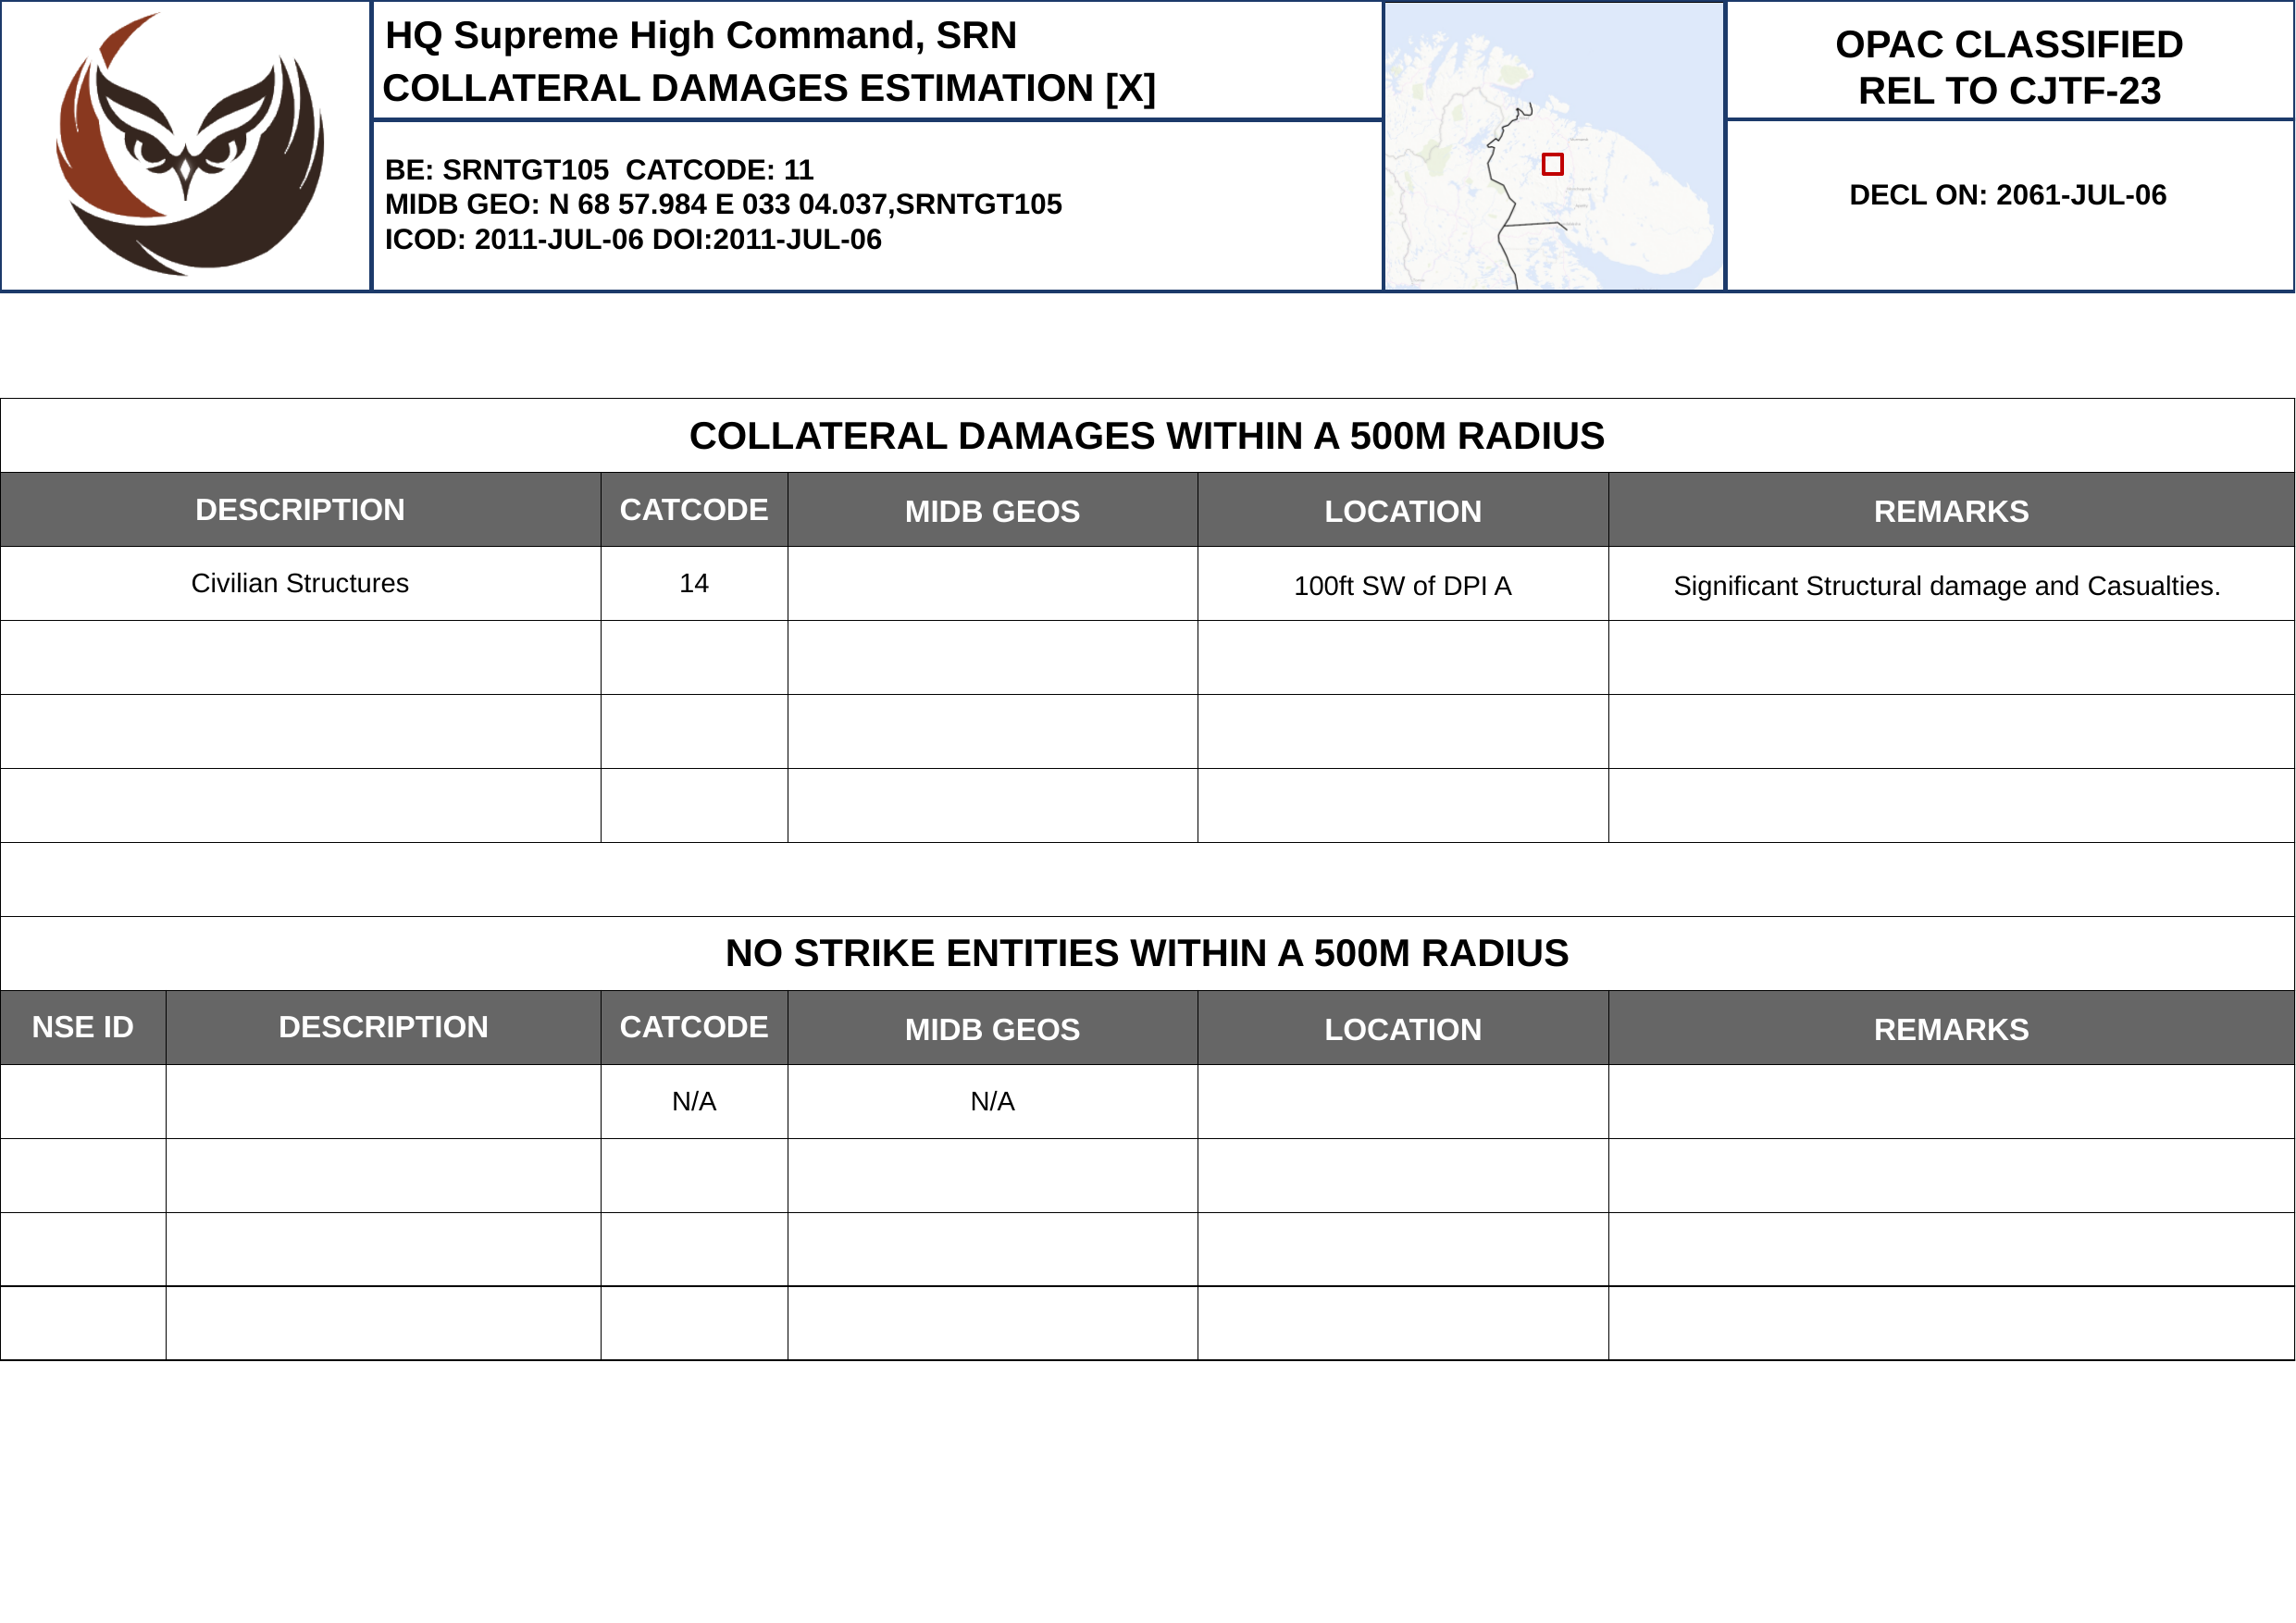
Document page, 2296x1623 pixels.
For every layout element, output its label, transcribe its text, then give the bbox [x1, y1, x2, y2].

table_cell [1609, 695, 2294, 768]
table_cell [1, 621, 601, 694]
table_cell [1609, 1139, 2294, 1212]
table_cell [788, 1213, 1198, 1285]
table_cell [167, 1139, 601, 1212]
table_cell [788, 1287, 1198, 1359]
table_cell N/A [788, 1065, 1198, 1138]
table_cell [788, 621, 1198, 694]
table_cell Civilian Structures [1, 547, 601, 620]
table_cell LOCATION [1198, 991, 1608, 1064]
table_cell [1609, 769, 2294, 842]
table_cell [1198, 769, 1608, 842]
table_cell 100ft SW of DPI A [1198, 547, 1608, 620]
table_cell [1, 1139, 166, 1212]
table_cell [788, 769, 1198, 842]
table_cell [1609, 1213, 2294, 1285]
table_cell [1, 1213, 166, 1285]
table_cell DESCRIPTION [1, 473, 601, 546]
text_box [0, 0, 2296, 302]
table_cell N/A [602, 1065, 788, 1138]
table_cell MIDB GEOS [788, 991, 1198, 1064]
table_header COLLATERAL DAMAGES WITHIN A 500M RADIUS [1, 399, 2294, 472]
table_cell NO STRIKE ENTITIES WITHIN A 500M RADIUS [1, 917, 2294, 990]
table_cell [1, 843, 2294, 916]
table_cell MIDB GEOS [788, 473, 1198, 546]
table_cell [1198, 695, 1608, 768]
table_cell [602, 1213, 788, 1285]
table_cell [1198, 1065, 1608, 1138]
table_cell Significant Structural damage and Casualties. [1609, 547, 2294, 620]
table_cell REMARKS [1609, 991, 2294, 1064]
table_cell [602, 1139, 788, 1212]
table_cell [602, 695, 788, 768]
table_cell [602, 769, 788, 842]
table_cell LOCATION [1198, 473, 1608, 546]
table_cell [1, 769, 601, 842]
table_cell [1198, 621, 1608, 694]
table_cell [788, 1139, 1198, 1212]
table_cell [602, 621, 788, 694]
table_cell [602, 1287, 788, 1359]
table_cell NSE ID [1, 991, 166, 1064]
table_cell [788, 695, 1198, 768]
table_cell 14 [602, 547, 788, 620]
table_cell [1, 1287, 166, 1359]
table_cell [1, 1065, 166, 1138]
table_cell REMARKS [1609, 473, 2294, 546]
table_cell [1609, 1065, 2294, 1138]
table_cell [1, 695, 601, 768]
table_cell DESCRIPTION [167, 991, 601, 1064]
table_cell [1198, 1139, 1608, 1212]
table_cell [1609, 621, 2294, 694]
table_cell [788, 547, 1198, 620]
table_cell [167, 1287, 601, 1359]
table_cell CATCODE [602, 991, 788, 1064]
table_cell [1609, 1287, 2294, 1359]
table_cell [1198, 1287, 1608, 1359]
table_cell [167, 1213, 601, 1285]
table_cell [167, 1065, 601, 1138]
table_cell [1198, 1213, 1608, 1285]
table_cell CATCODE [602, 473, 788, 546]
